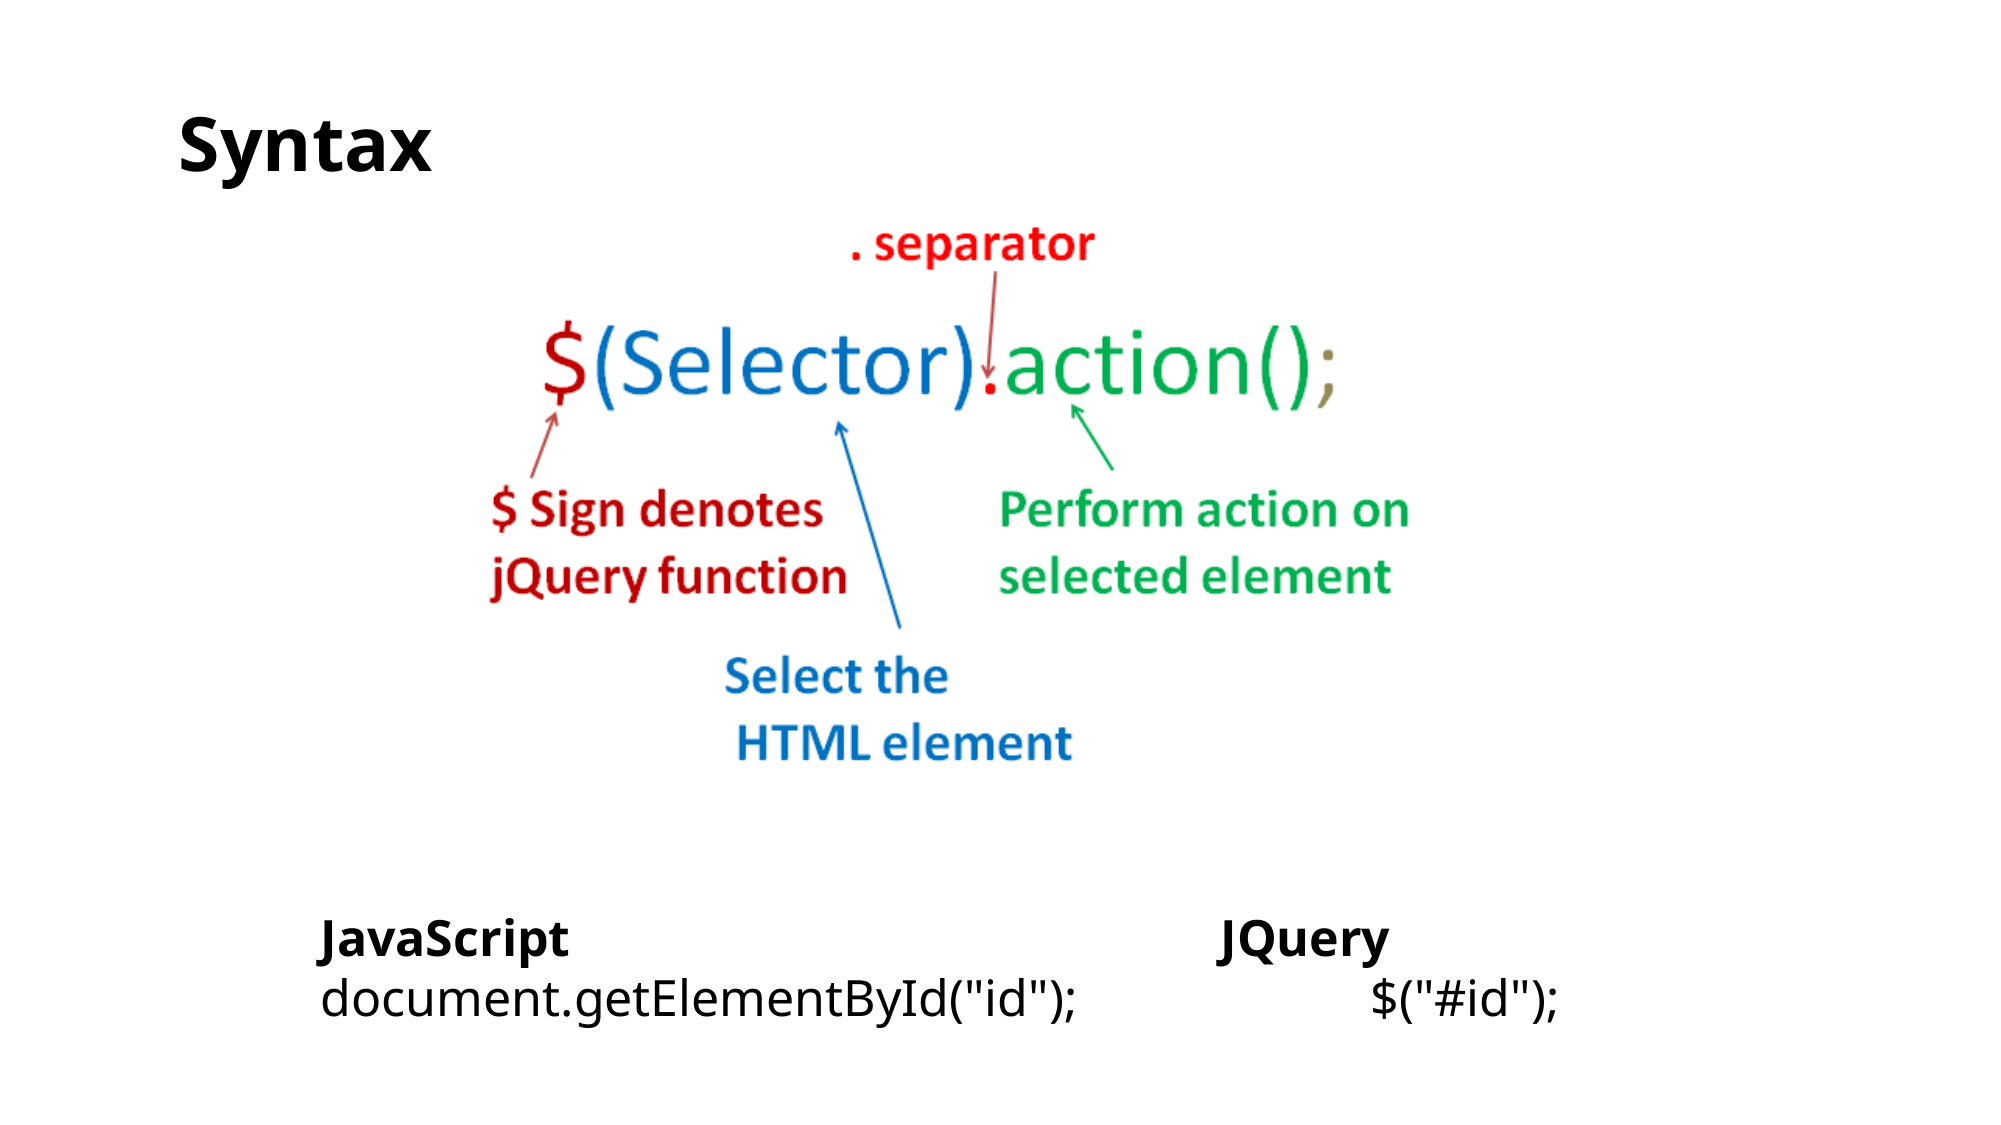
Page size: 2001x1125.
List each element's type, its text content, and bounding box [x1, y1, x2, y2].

text_box Syntax [164, 89, 448, 195]
text_box JavaScript JQuery document.getElementById("id"); $("#id"); [305, 899, 1664, 1034]
picture [465, 195, 1432, 819]
